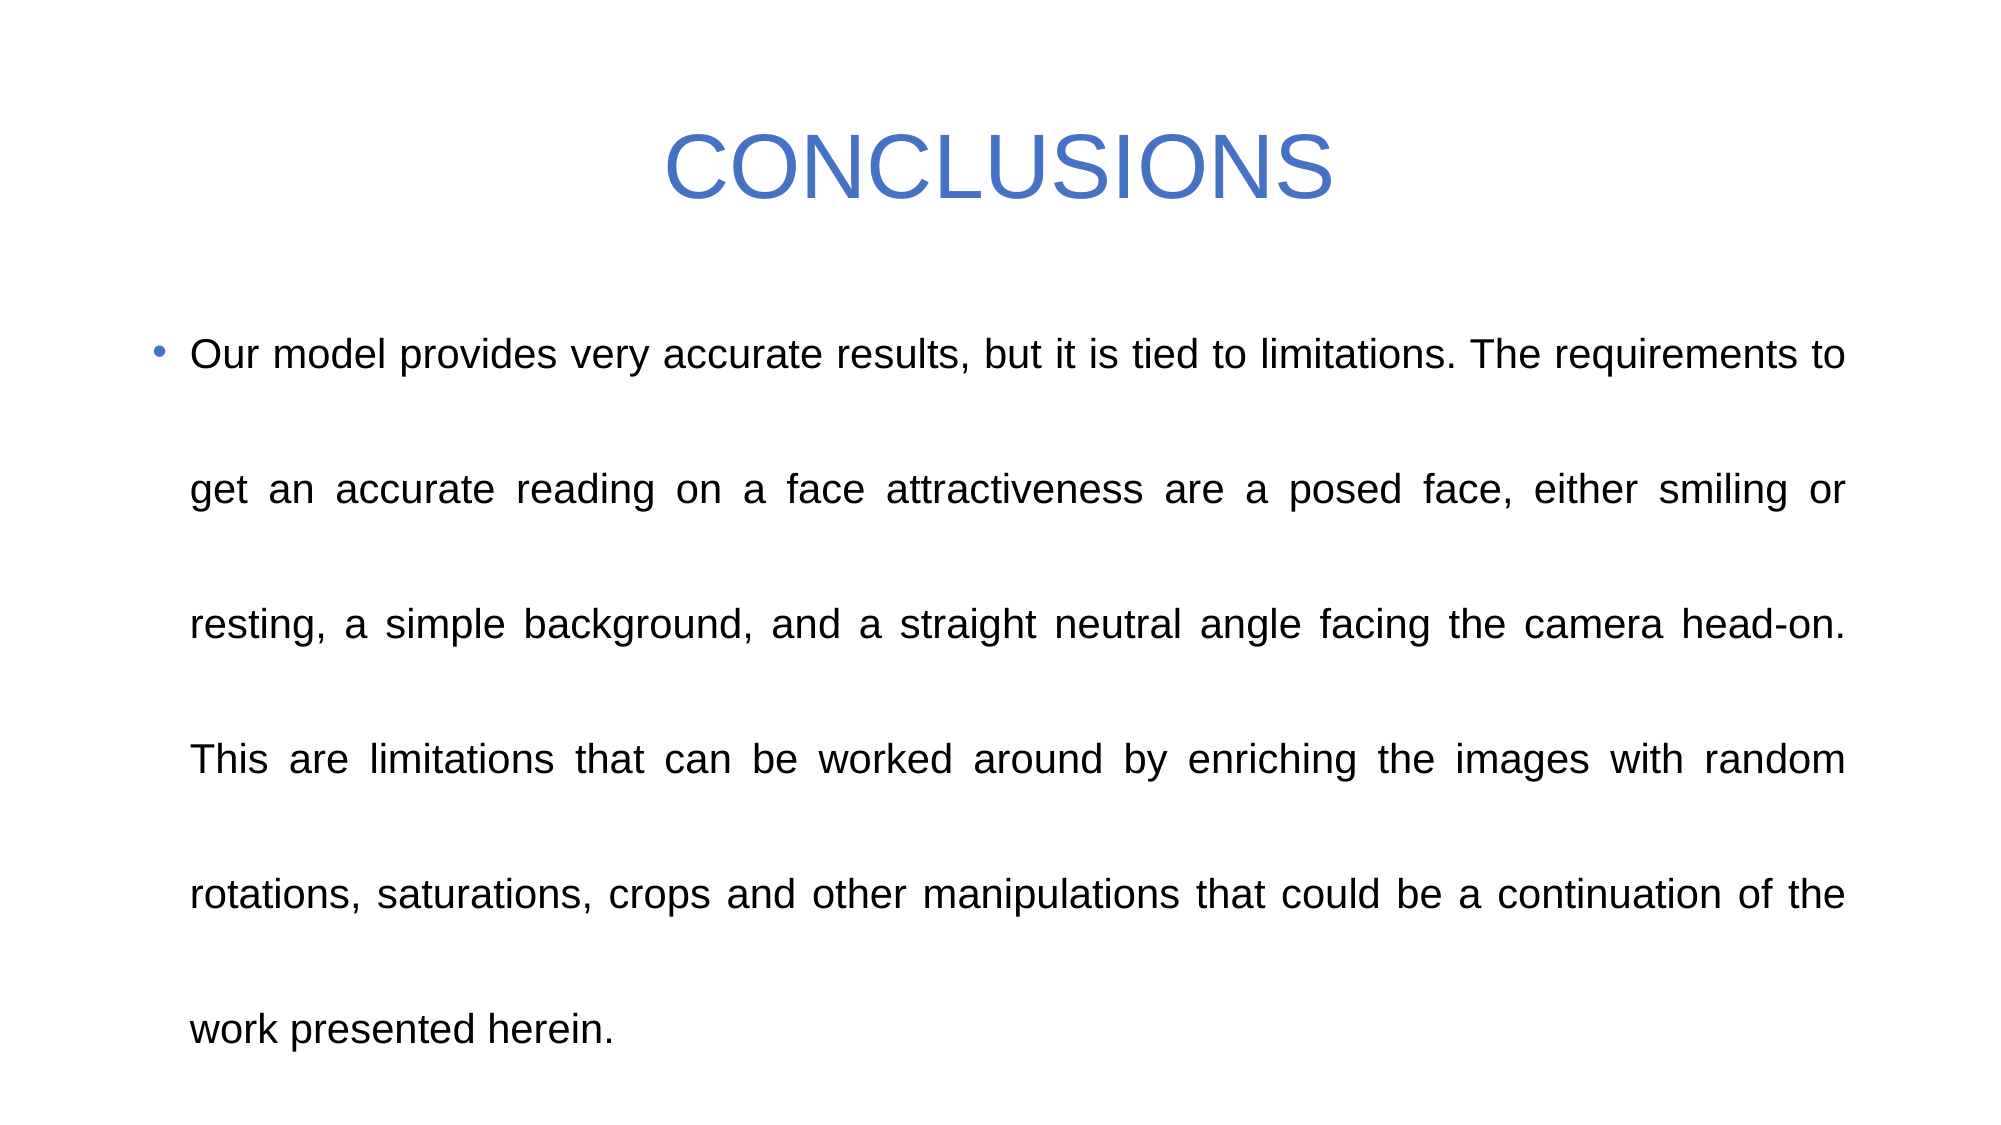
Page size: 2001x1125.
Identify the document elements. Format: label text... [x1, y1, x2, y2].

list Our model provides very accurate results, but it is tied to limitations. The requirements to get an accurate reading on a face attractiveness are a posed face, either smiling or resting, a simple background, and a straight neutral angle facing the camera head-on. This are limitations that can be worked around by enriching the images with random rotations, saturations, crops and other manipulations that could be a continuation of the work presented herein. [137, 234, 1863, 1014]
title CONCLUSIONS [137, 59, 1863, 234]
